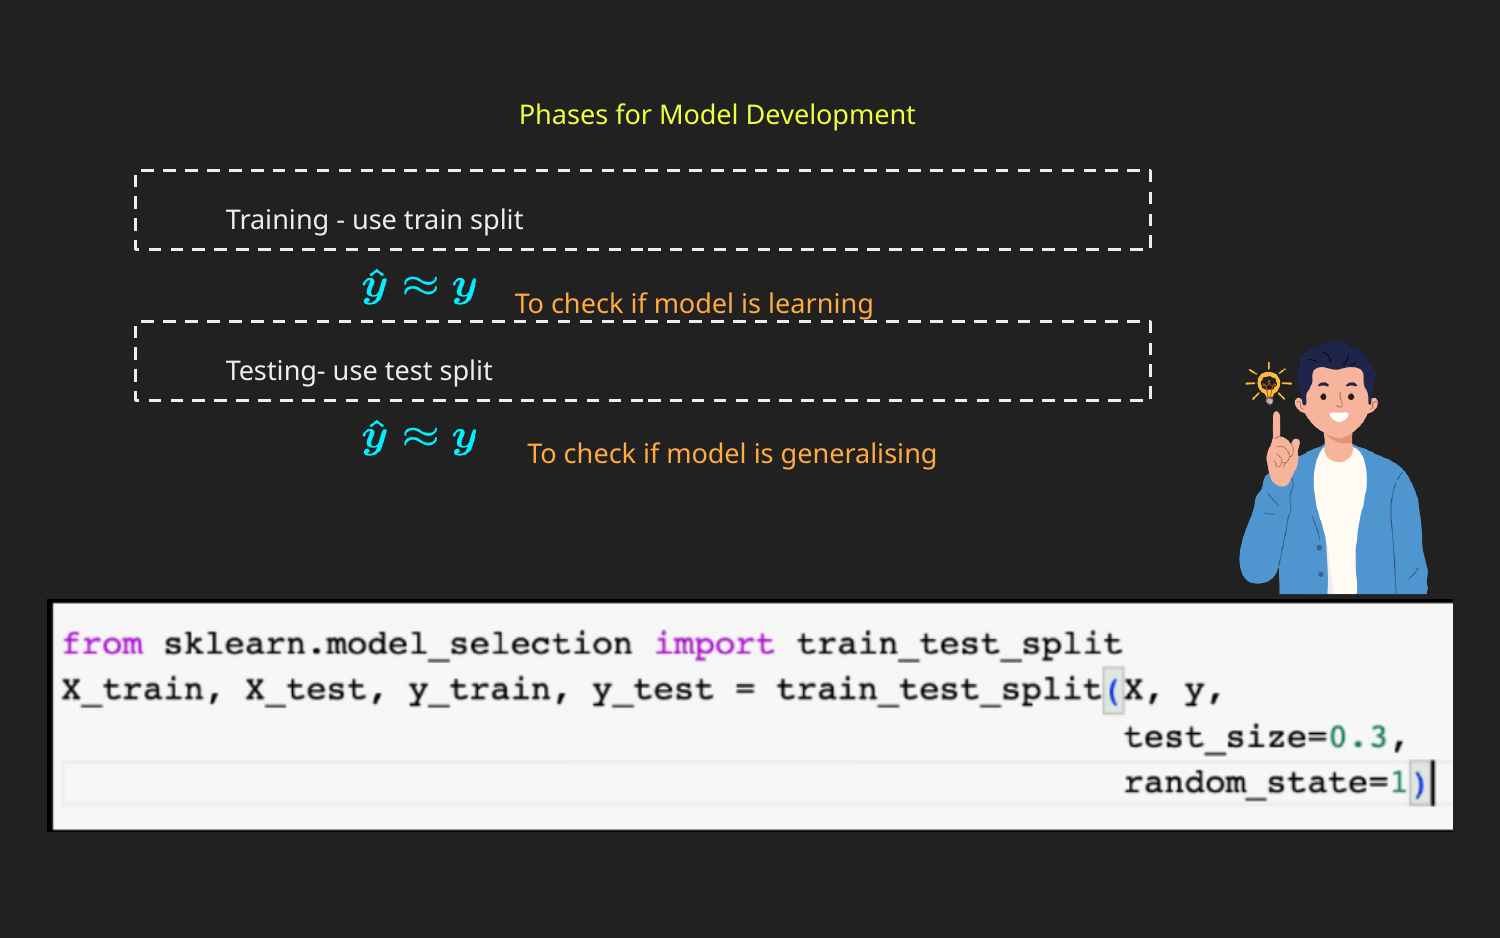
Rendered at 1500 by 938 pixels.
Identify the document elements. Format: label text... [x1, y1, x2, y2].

text_box Training - use train split [135, 170, 1151, 250]
picture [47, 325, 1485, 833]
text_box Testing- use test split [135, 321, 1151, 401]
text_box To check if model is generalising [512, 405, 1090, 485]
text_box To check if model is learning [499, 255, 1077, 321]
picture [362, 418, 477, 456]
picture [362, 268, 477, 306]
text_box [113, 234, 725, 301]
text_box Phases for Model Development [503, 65, 996, 145]
